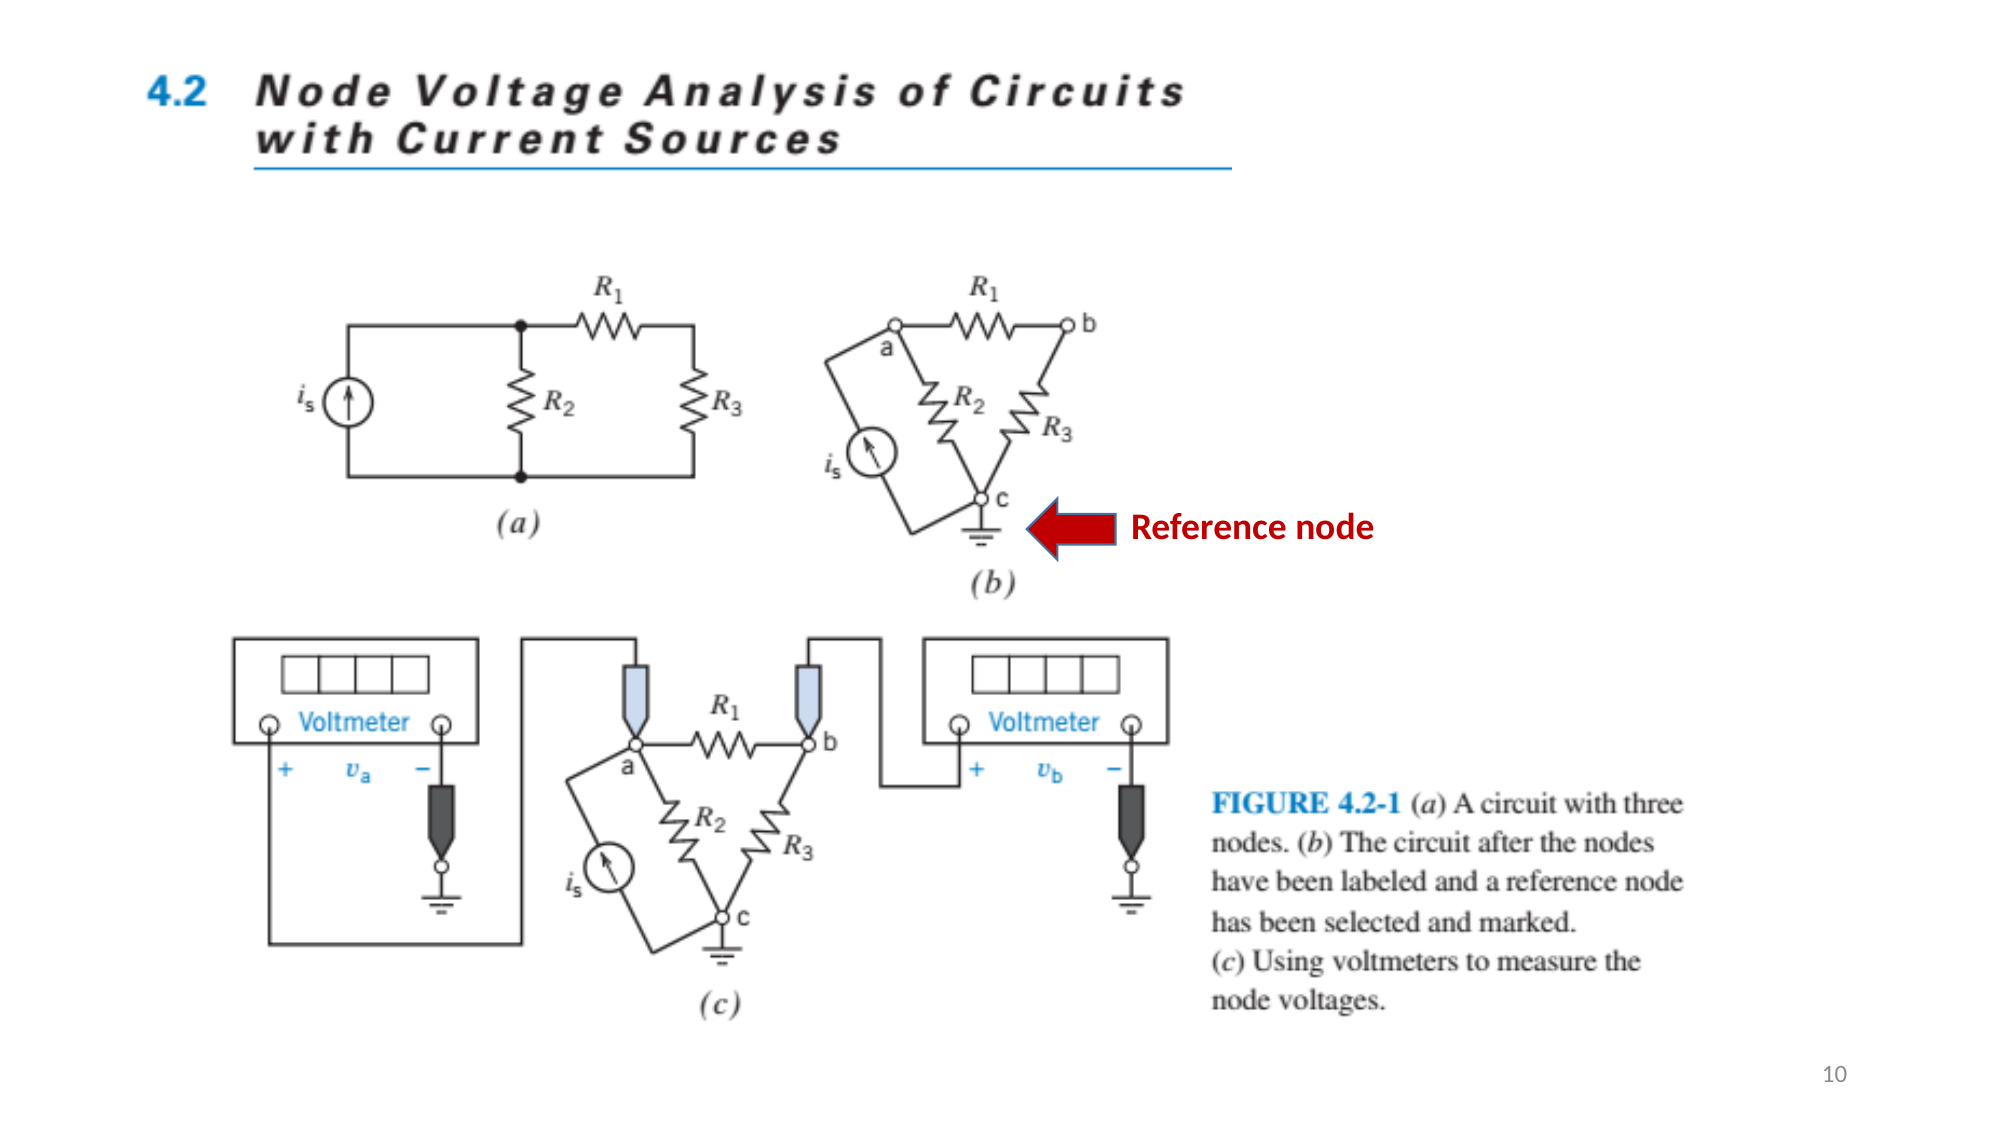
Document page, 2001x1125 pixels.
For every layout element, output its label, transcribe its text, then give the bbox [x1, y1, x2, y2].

slide_number 10 [1412, 1042, 1863, 1103]
picture [137, 59, 1232, 180]
picture [221, 270, 1693, 1051]
